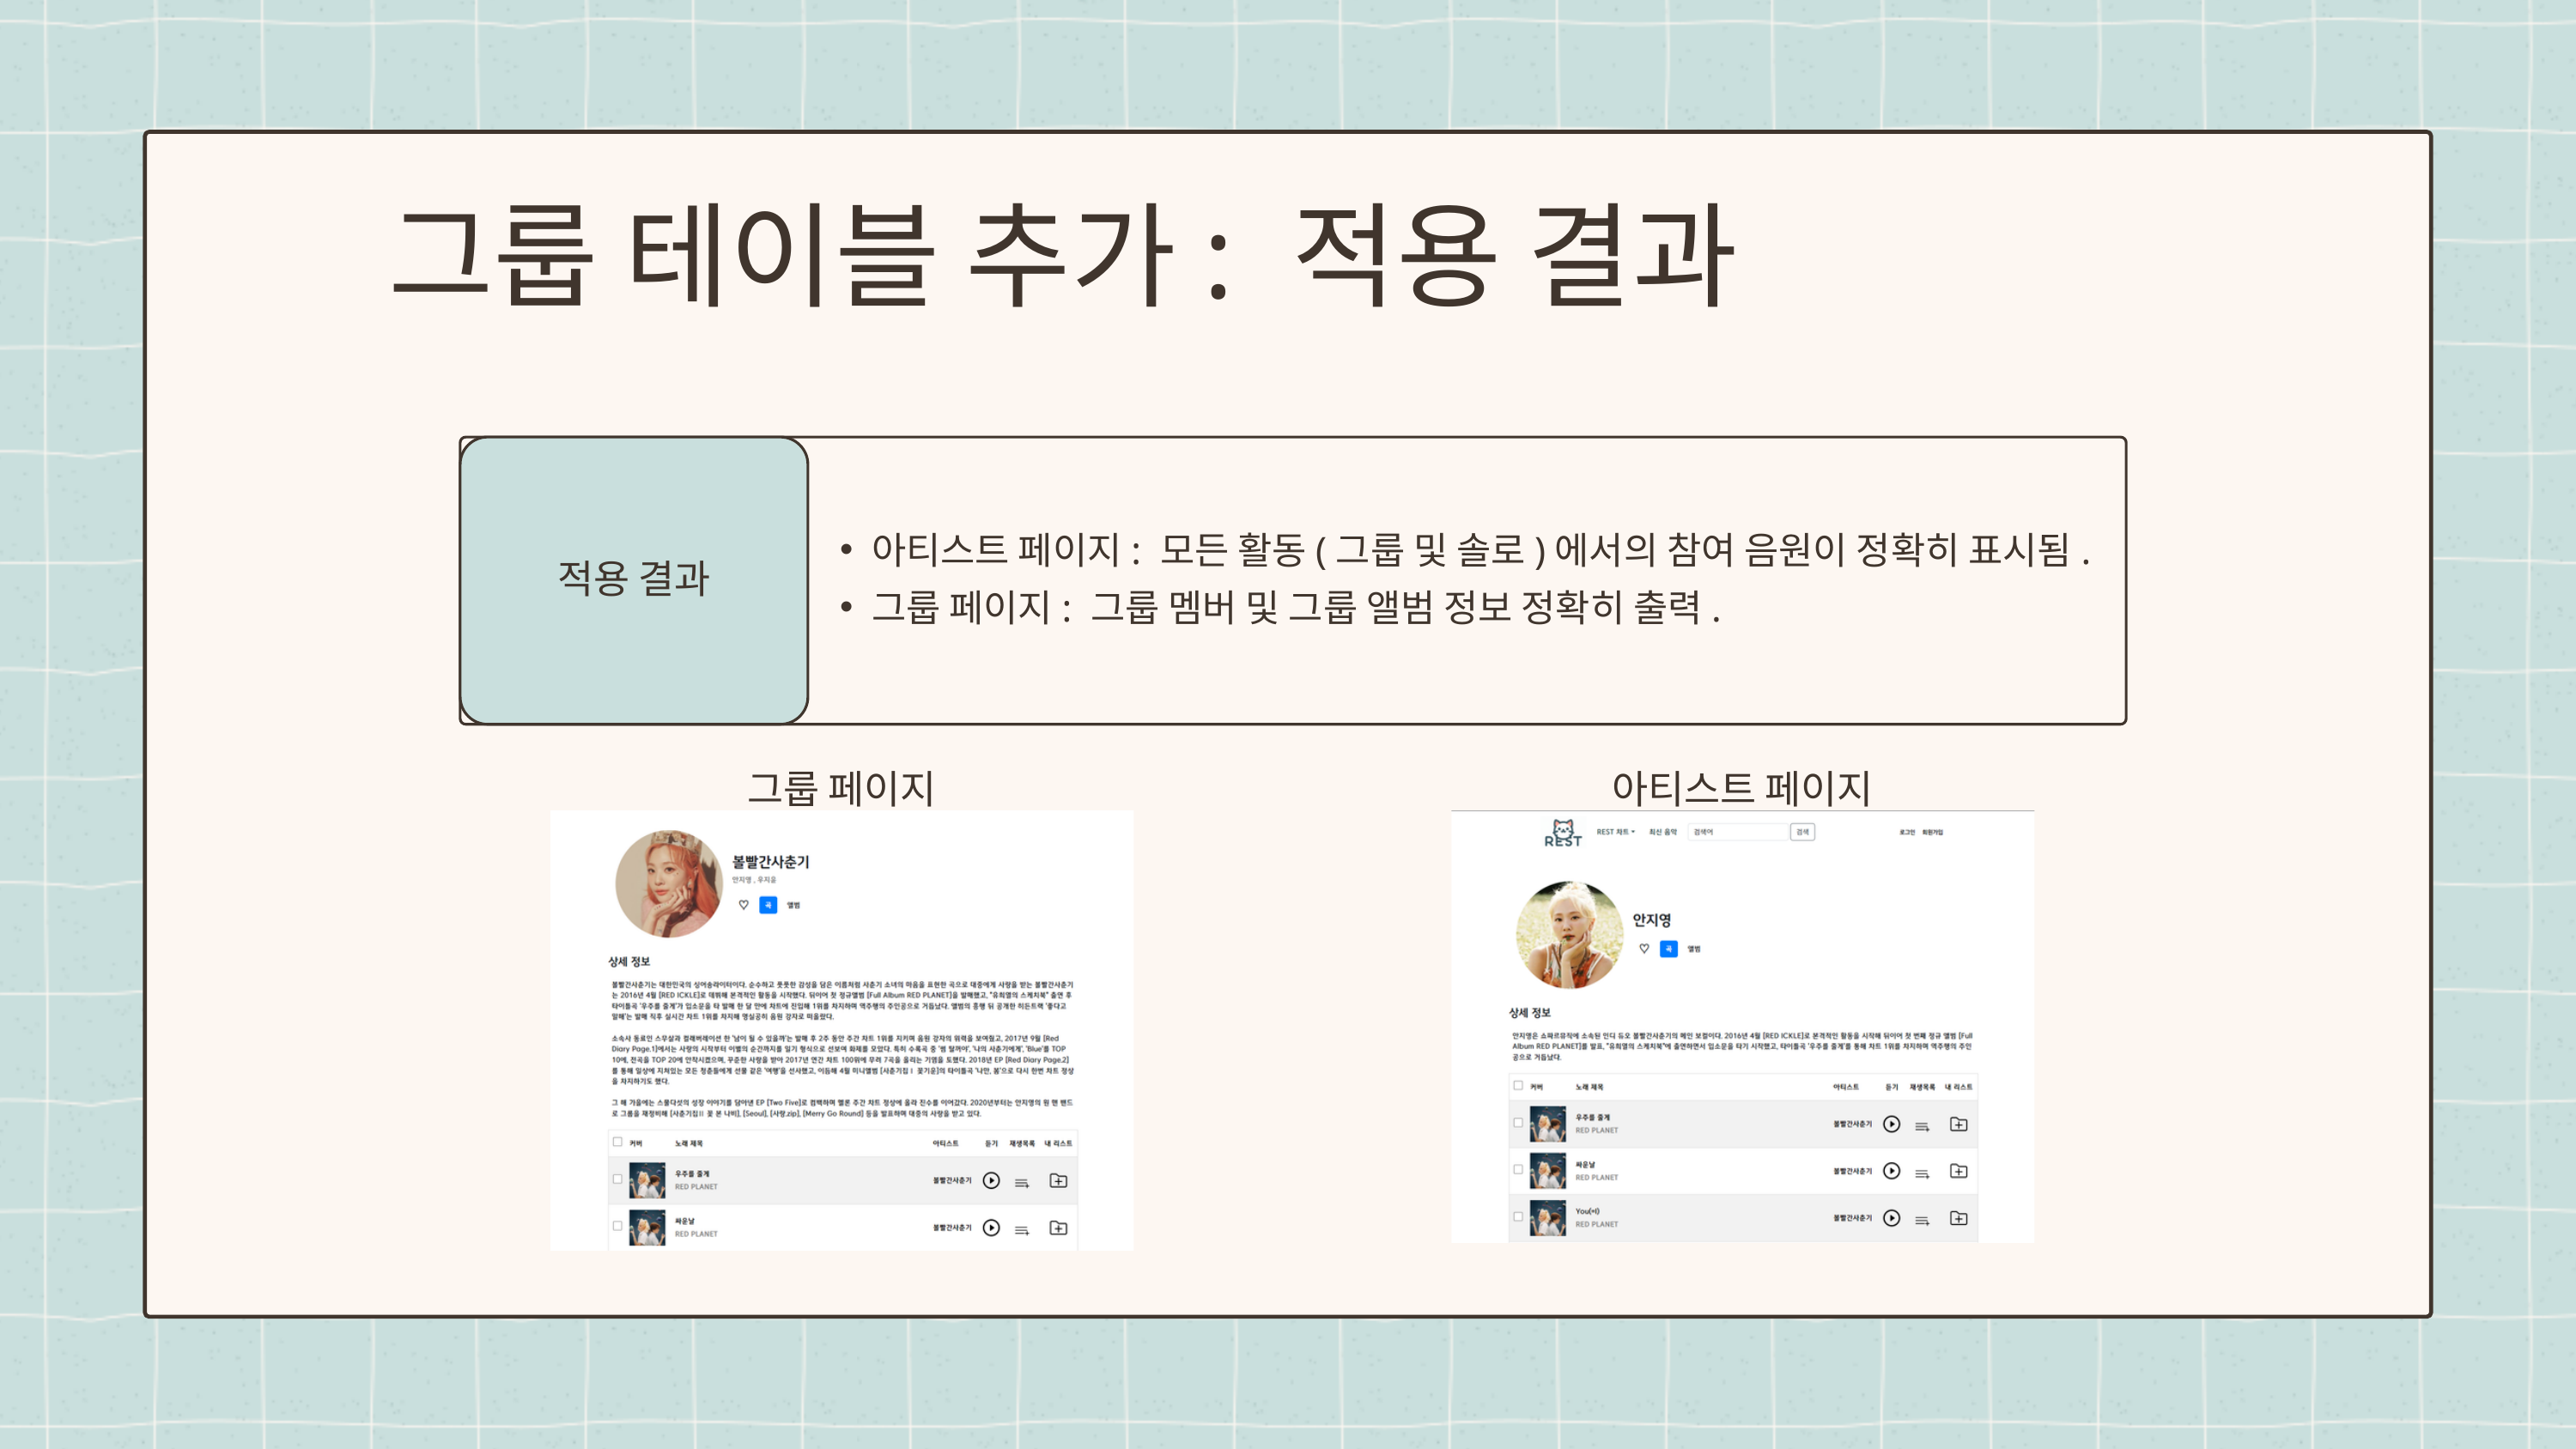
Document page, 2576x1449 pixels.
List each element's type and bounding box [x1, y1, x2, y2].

text_box [0, 0, 2576, 1449]
text_box [809, 436, 2127, 724]
text_box [144, 131, 2432, 1318]
text_box [459, 436, 809, 724]
